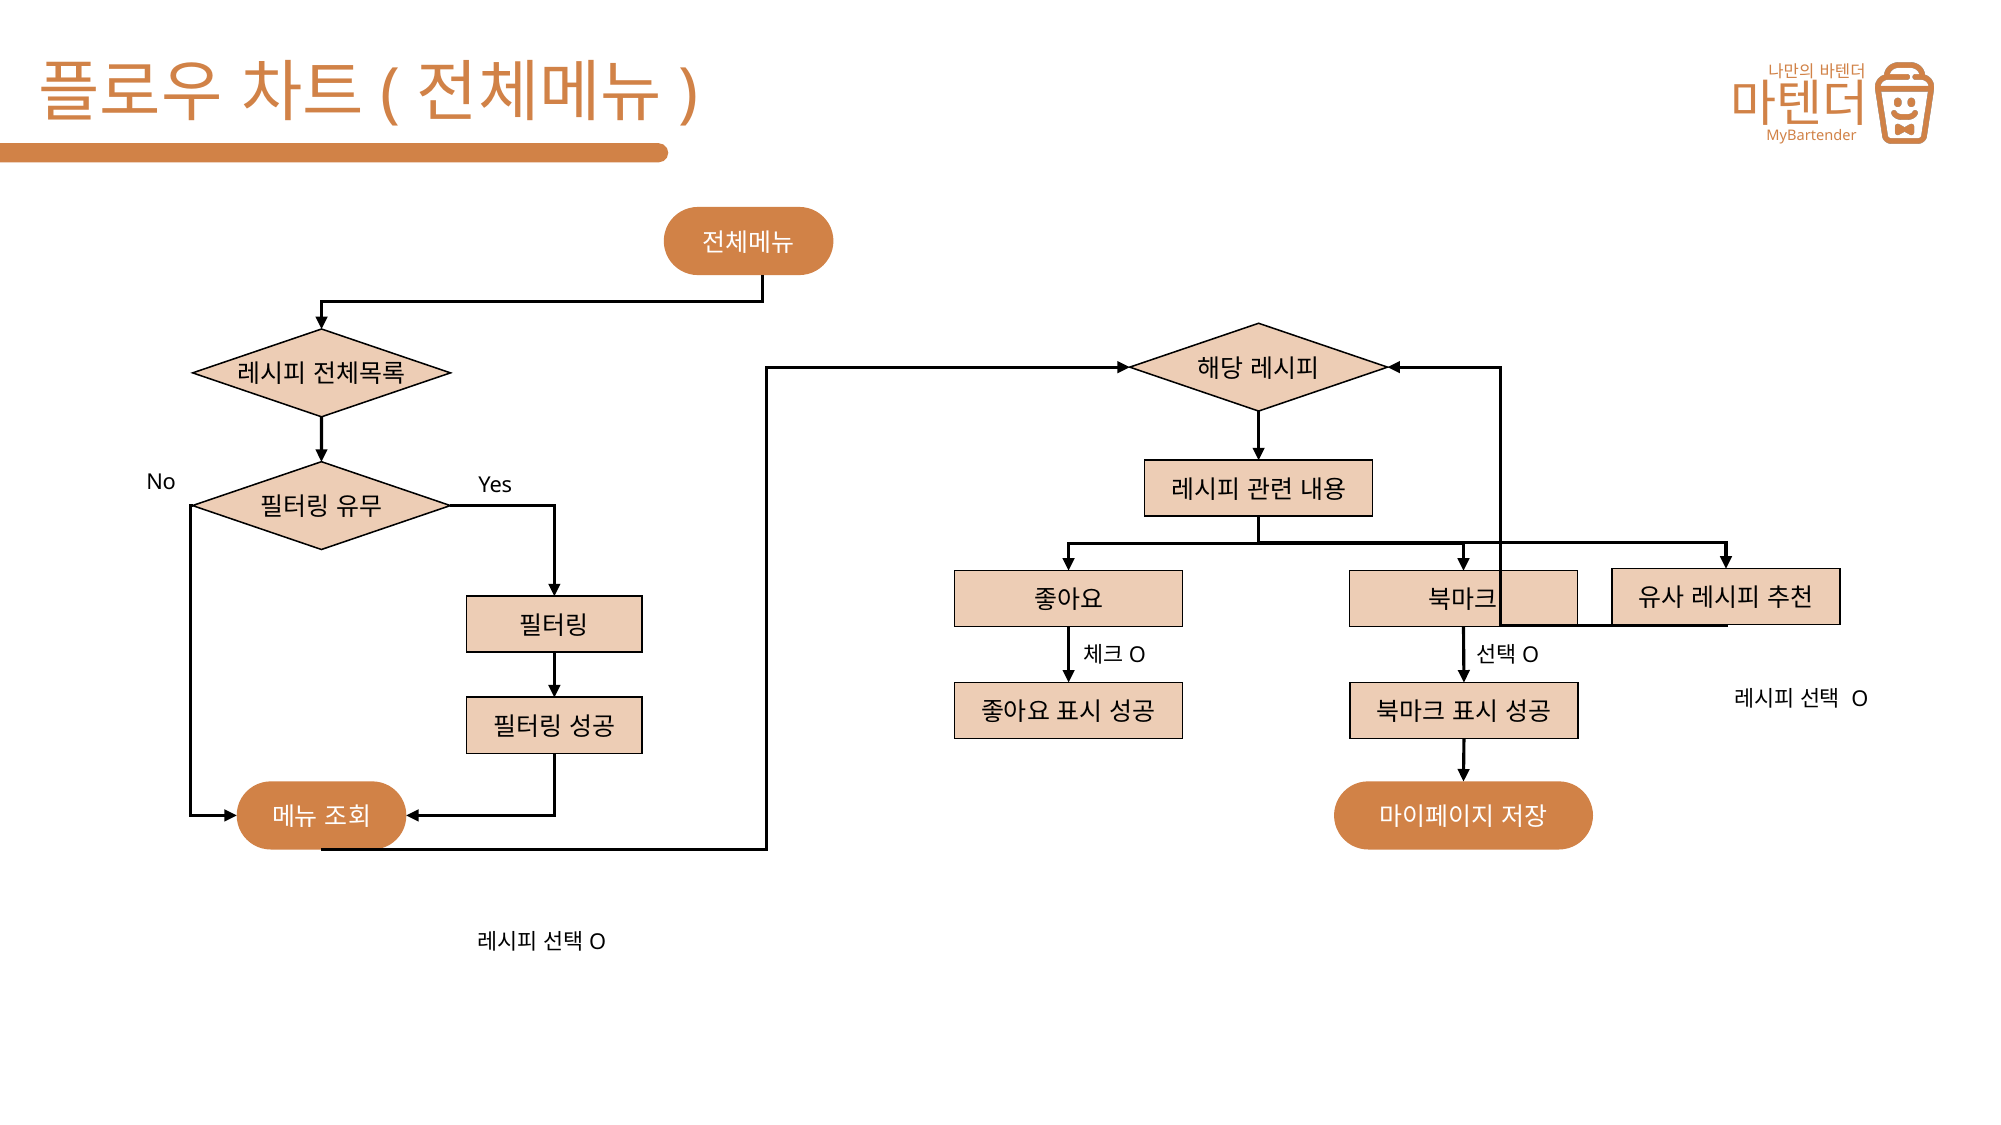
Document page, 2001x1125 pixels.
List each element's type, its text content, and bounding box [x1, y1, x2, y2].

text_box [1721, 52, 1934, 152]
text_box 플로우 차트(전체메뉴) [23, 41, 714, 137]
text_box [0, 142, 670, 164]
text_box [85, 206, 1915, 962]
